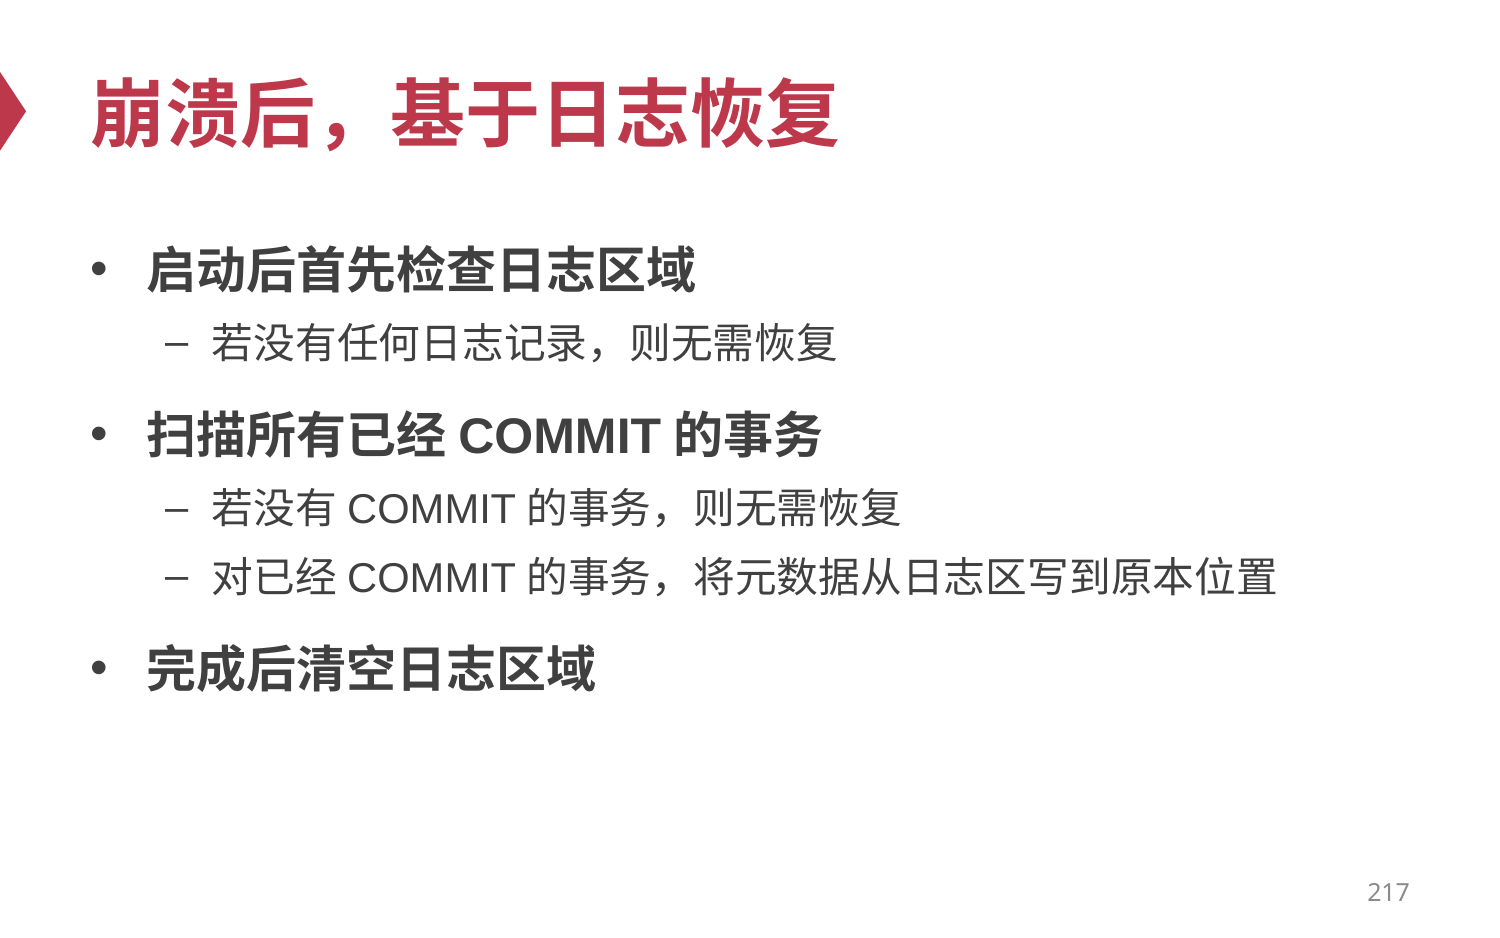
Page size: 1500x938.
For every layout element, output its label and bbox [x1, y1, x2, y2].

title [75, 37, 1425, 186]
list [75, 218, 1425, 838]
slide_number [1074, 868, 1425, 919]
